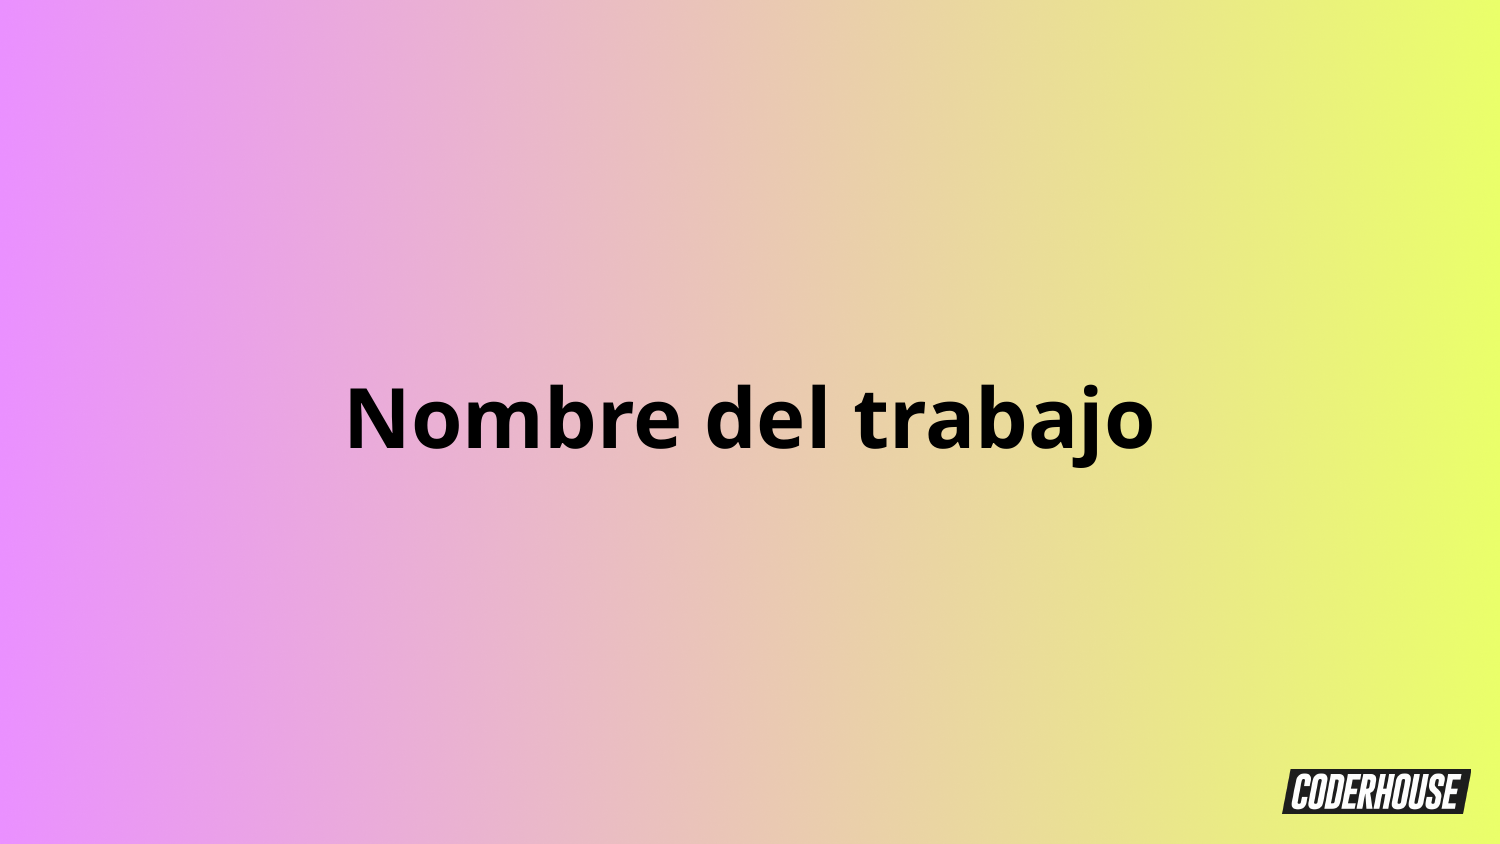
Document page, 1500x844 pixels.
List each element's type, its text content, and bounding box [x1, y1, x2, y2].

text_box Nombre del trabajo [239, 361, 1261, 482]
picture [0, 0, 1500, 844]
